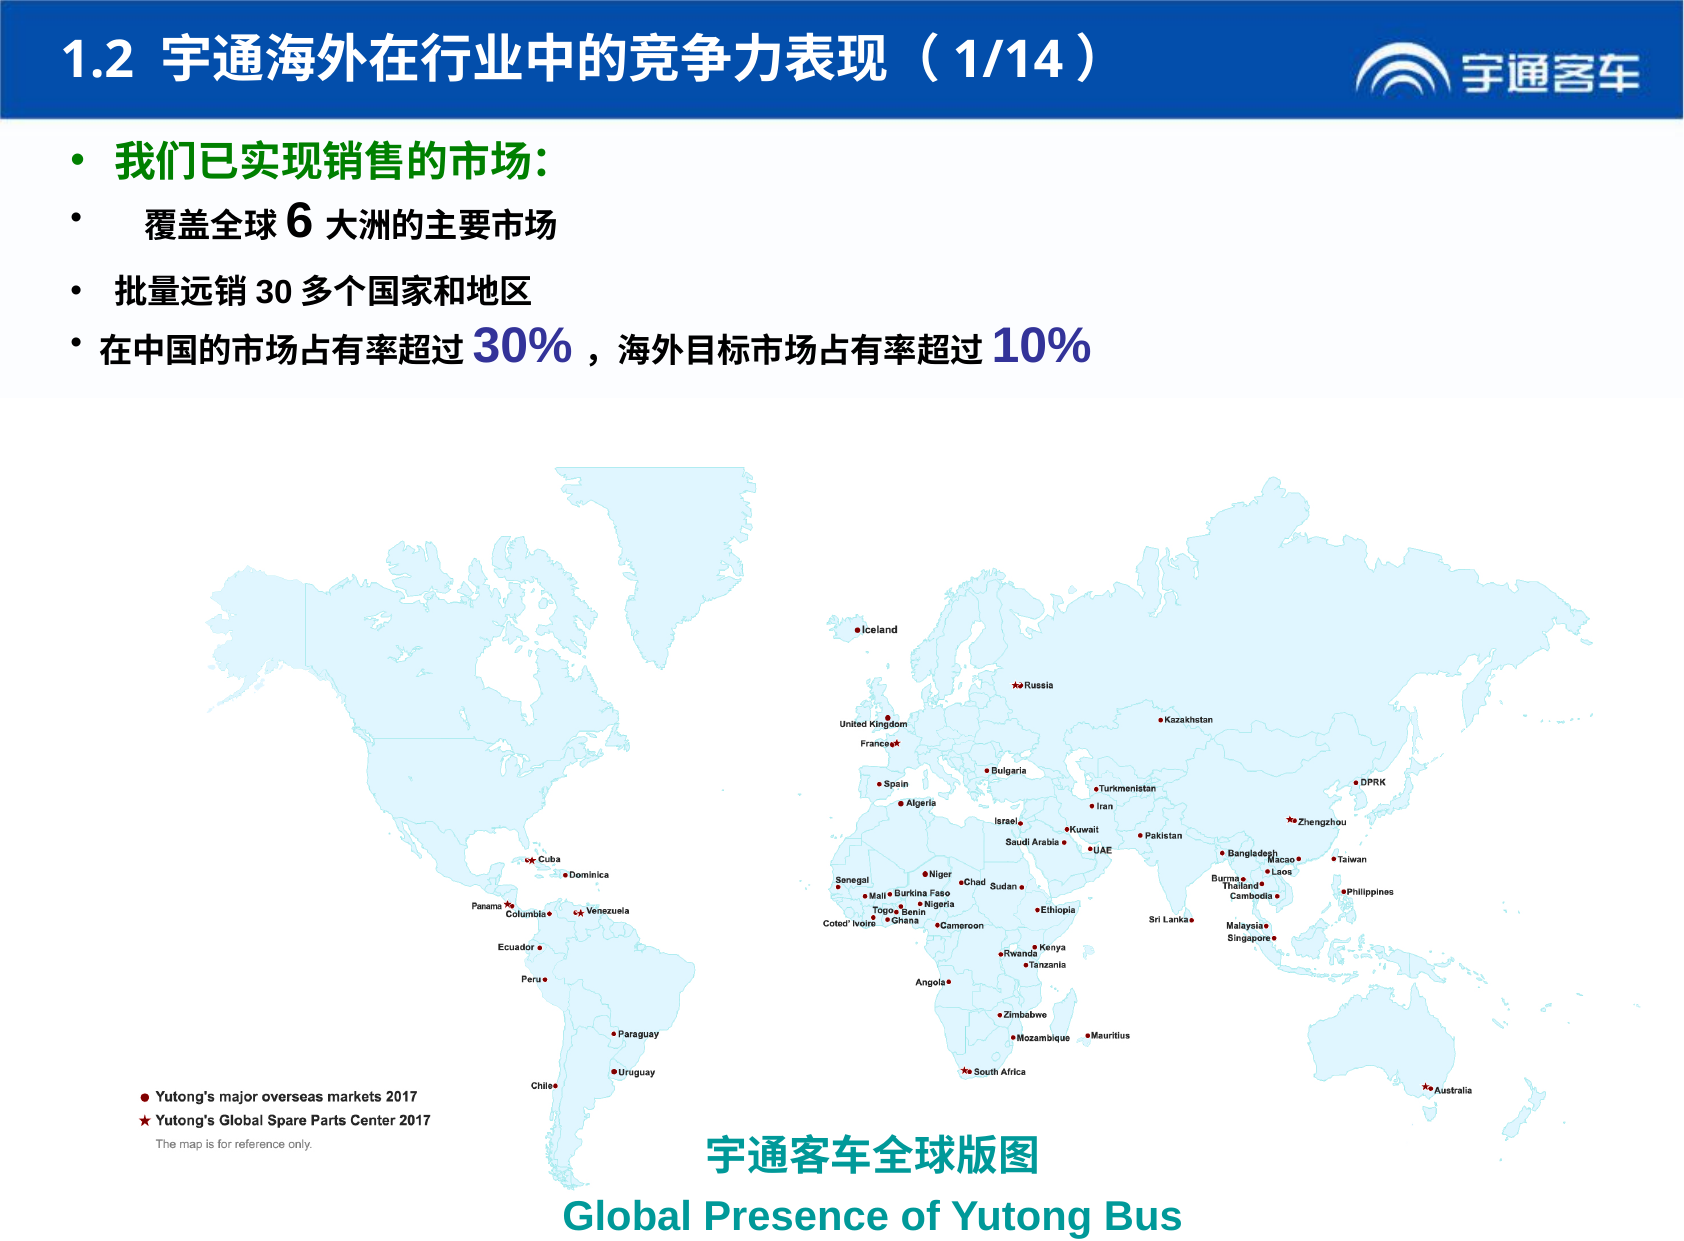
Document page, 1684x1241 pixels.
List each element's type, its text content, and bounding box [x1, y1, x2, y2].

text_box 1.2 宇通海外在行业中的竞争力表现（1/14） [45, 18, 1682, 117]
picture [0, 0, 1684, 1241]
text_box 我们已实现销售的市场： 覆盖全球6大洲的主要市场 批量远销30多个国家和地区 在中国的市场占有率超过30%，海外目标市场占有率超过10% [55, 127, 1589, 397]
